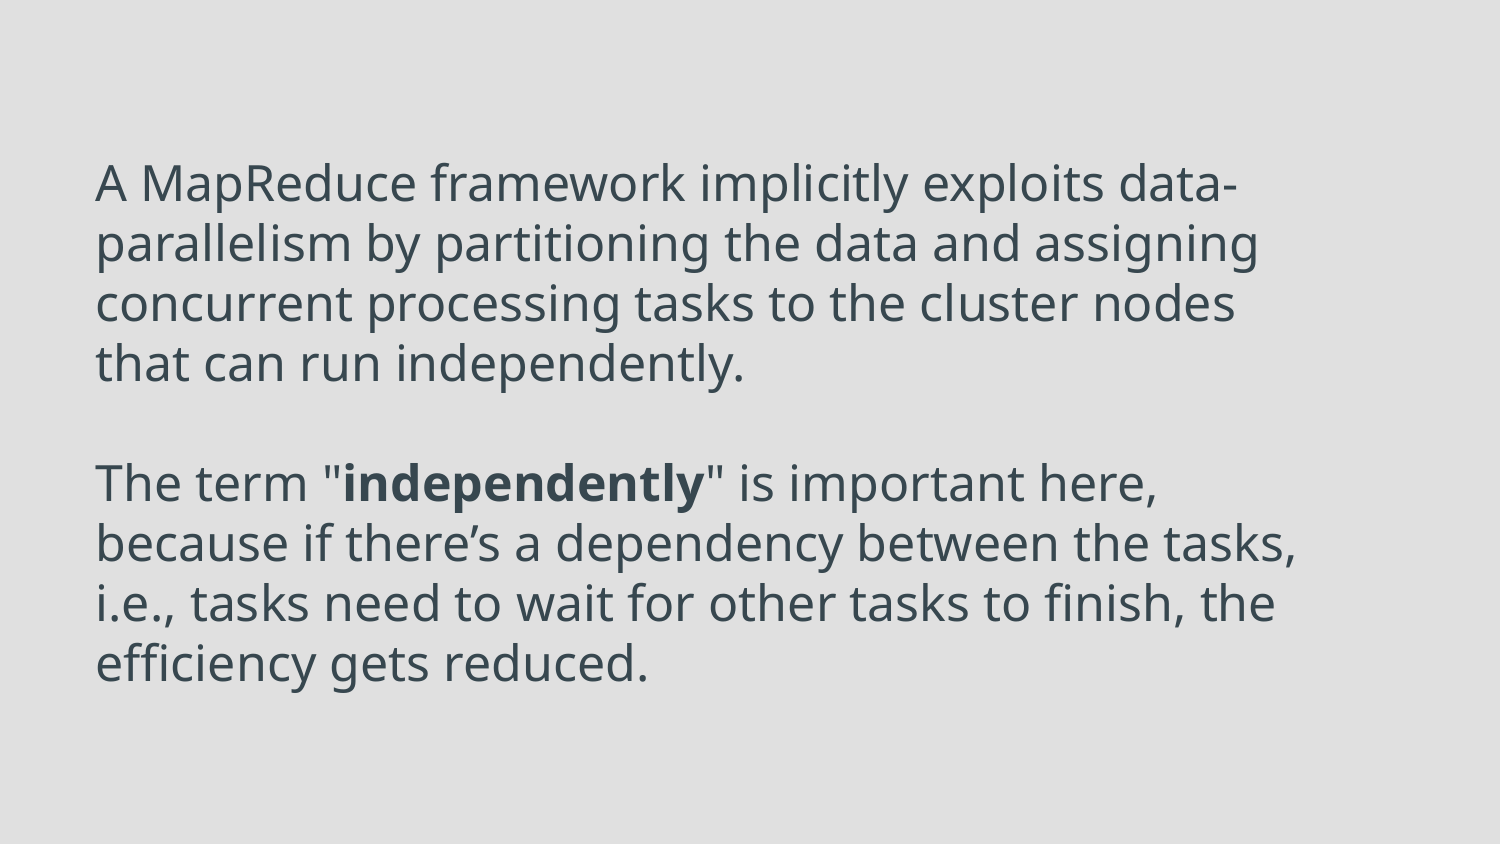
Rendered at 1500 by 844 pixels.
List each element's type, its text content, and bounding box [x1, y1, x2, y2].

title A MapReduce framework implicitly exploits data-parallelism by partitioning the data and assigning concurrent processing tasks to the cluster nodes that can run independently. The term "independently" is important here, because if there’s a dependency between the tasks, i.e., tasks need to wait for other tasks to finish, the efficiency gets reduced. [80, 86, 1335, 758]
